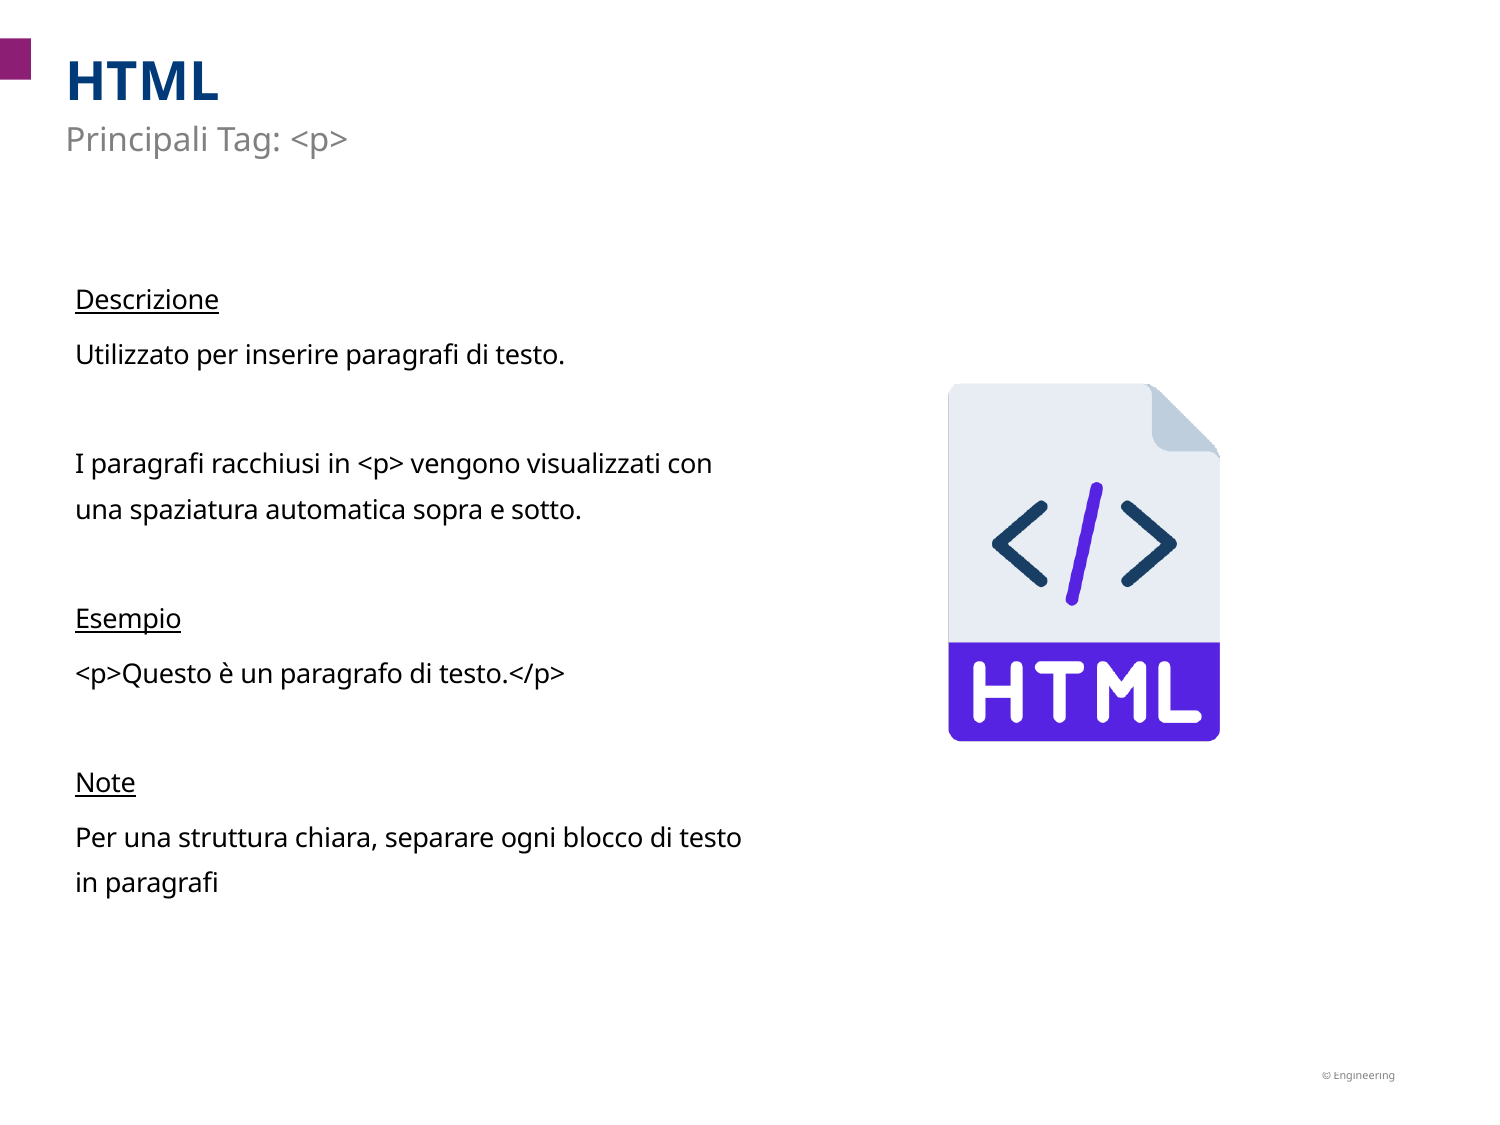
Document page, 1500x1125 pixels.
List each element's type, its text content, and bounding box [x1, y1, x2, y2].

text_box HTML [65, 46, 1284, 91]
picture [899, 377, 1269, 748]
text_box Principali Tag: <p> [65, 117, 1269, 162]
list Descrizione Utilizzato per inserire paragrafi di testo. I paragrafi racchiusi in <p> vengono visualizzati con una spaziatura automatica sopra e sotto. Esempio <p>Questo è un paragrafo di testo.</p> Note Per una struttura chiara, separare ogni blocco di testo in paragrafi [75, 262, 776, 1005]
